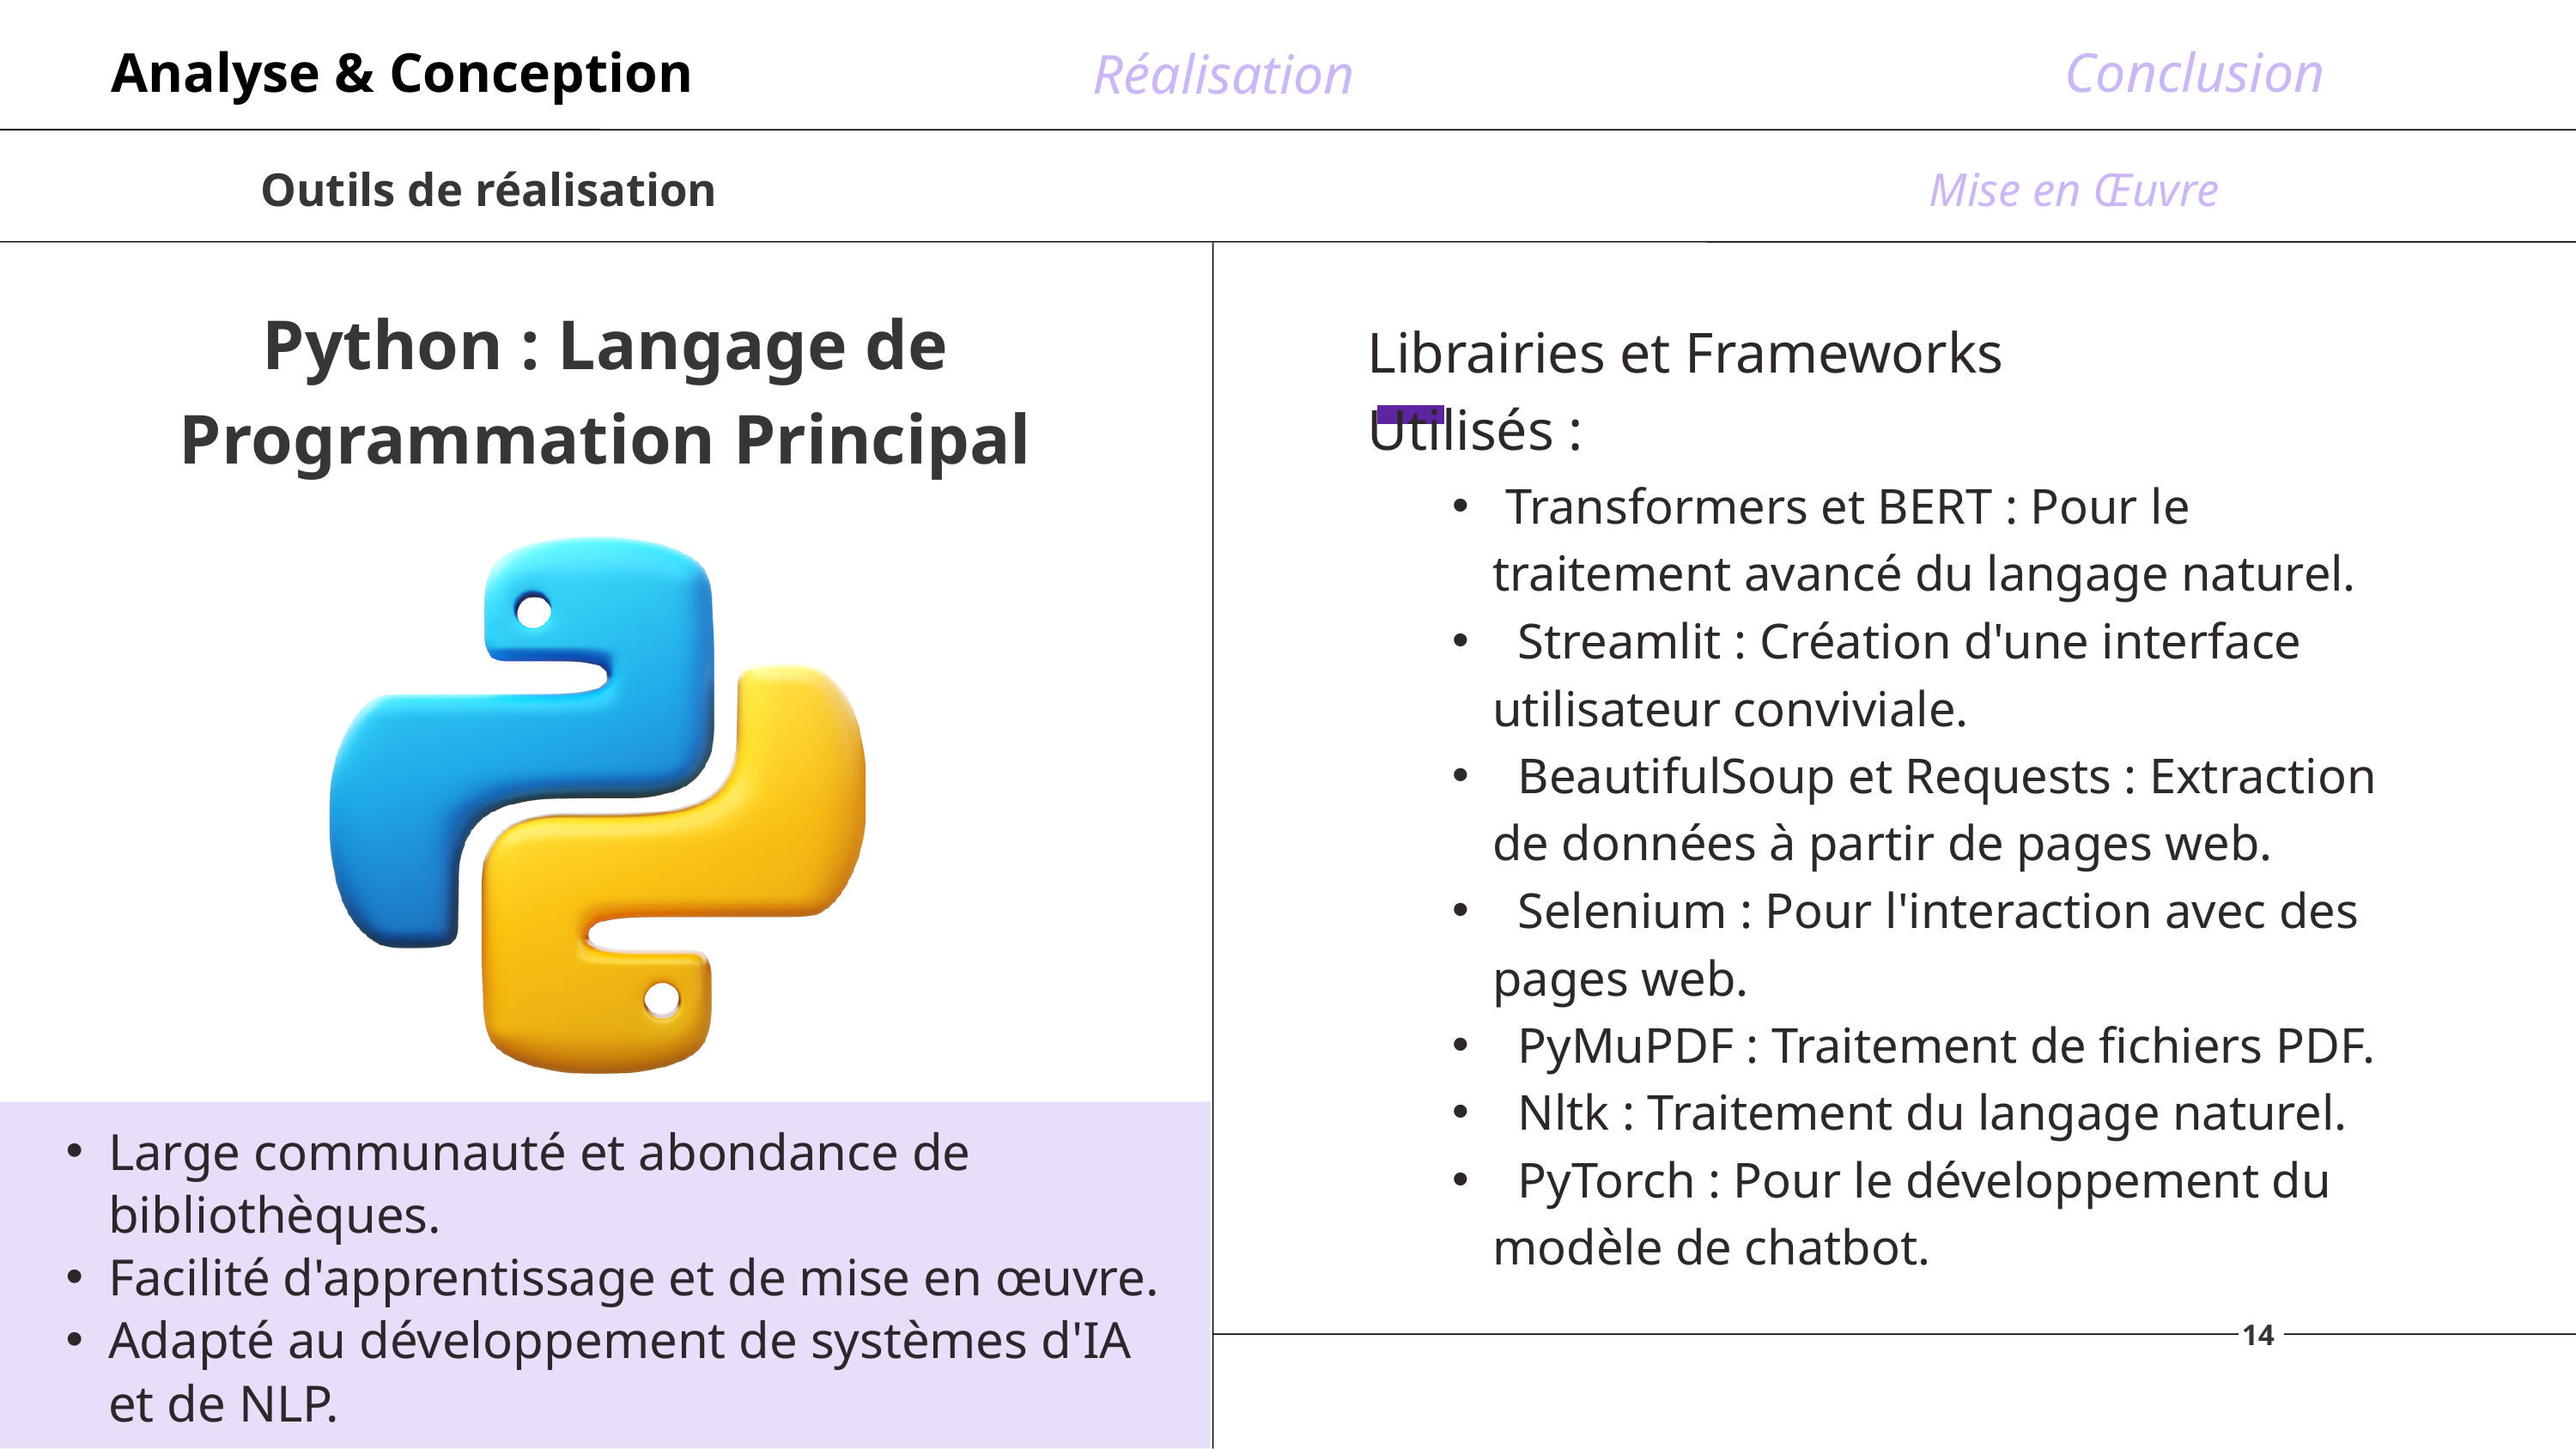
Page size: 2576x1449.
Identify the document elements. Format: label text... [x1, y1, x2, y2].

text_box [329, 537, 866, 1074]
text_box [0, 1101, 1211, 1449]
text_box Réalisation [1092, 29, 1378, 106]
text_box Librairies et Frameworks Utilisés : [1367, 306, 2232, 462]
text_box Analyse & Conception [111, 27, 725, 104]
text_box Conclusion [2064, 27, 2355, 104]
text_box Outils de réalisation [260, 152, 729, 216]
text_box Transformers et BERT : Pour le traitement avancé du langage naturel. Streamlit : Création d'une interface utilisateur conviviale. BeautifulSoup et Requests : Extraction de données à partir de pages web. Selenium : Pour l'interaction avec des pages web. PyMuPDF : Traitement de fichiers PDF. Nltk : Traitement du langage naturel. PyTorch : Pour le développement du modèle de chatbot. [1411, 466, 2432, 1275]
text_box Mise en Œuvre [1929, 152, 2231, 216]
text_box Python : Langage de Programmation Principal [169, 288, 1041, 478]
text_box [2239, 1313, 2285, 1355]
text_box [1376, 404, 1445, 424]
